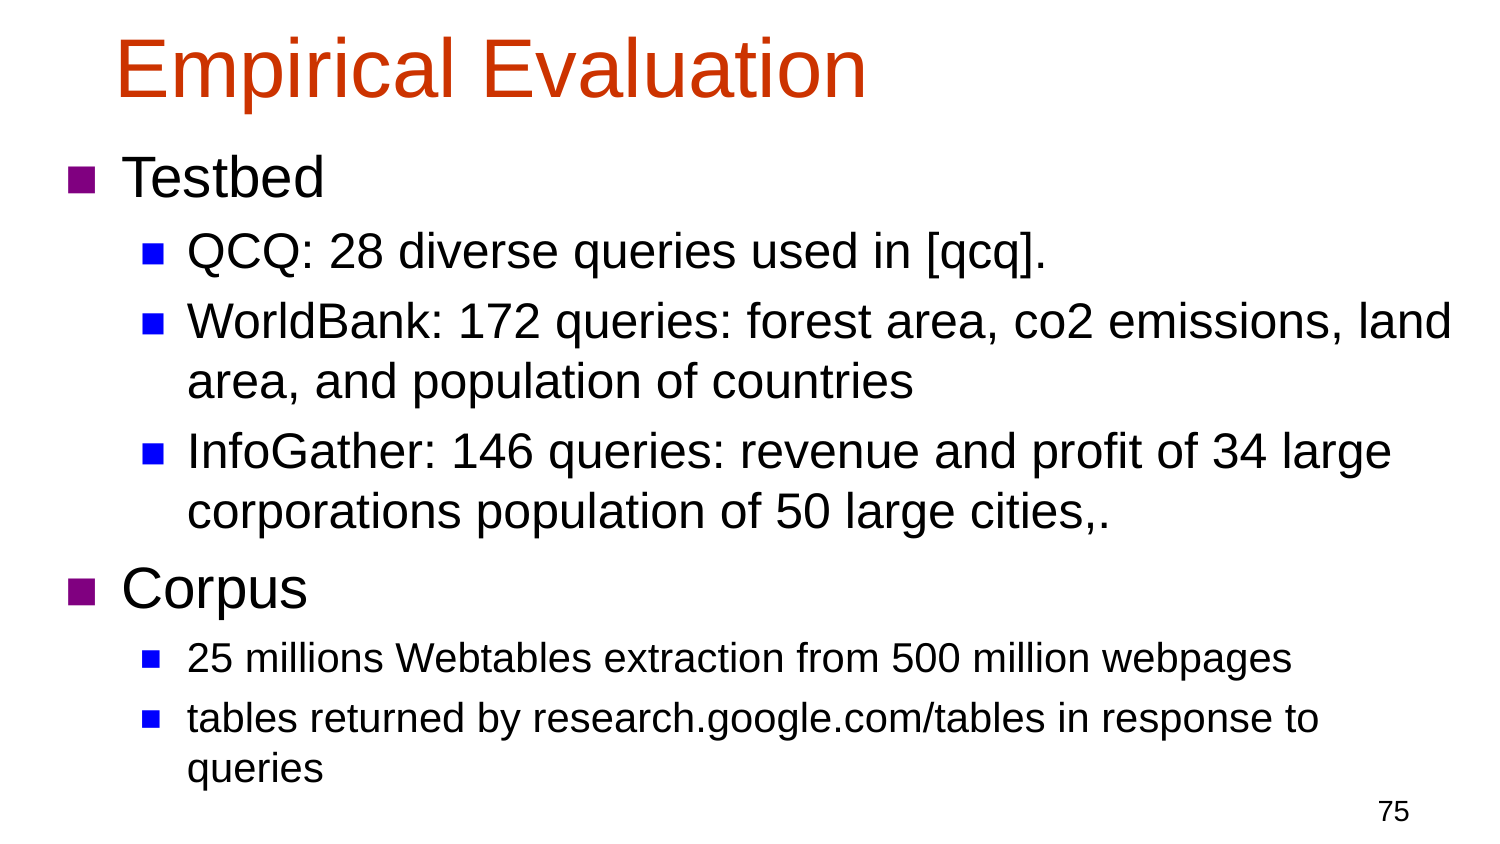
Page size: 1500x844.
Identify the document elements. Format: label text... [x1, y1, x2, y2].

list Testbed QCQ: 28 diverse queries used in [qcq]. WorldBank: 172 queries: forest area, co2 emissions, land area, and population of countries InfoGather: 146 queries: revenue and profit of 34 large corporations population of 50 large cities,. Corpus 25 millions Webtables extraction from 500 million webpages tables returned by research.google.com/tables in response to queries [50, 131, 1469, 741]
title Empirical Evaluation [99, 37, 1441, 122]
slide_number 75 [1112, 778, 1425, 835]
